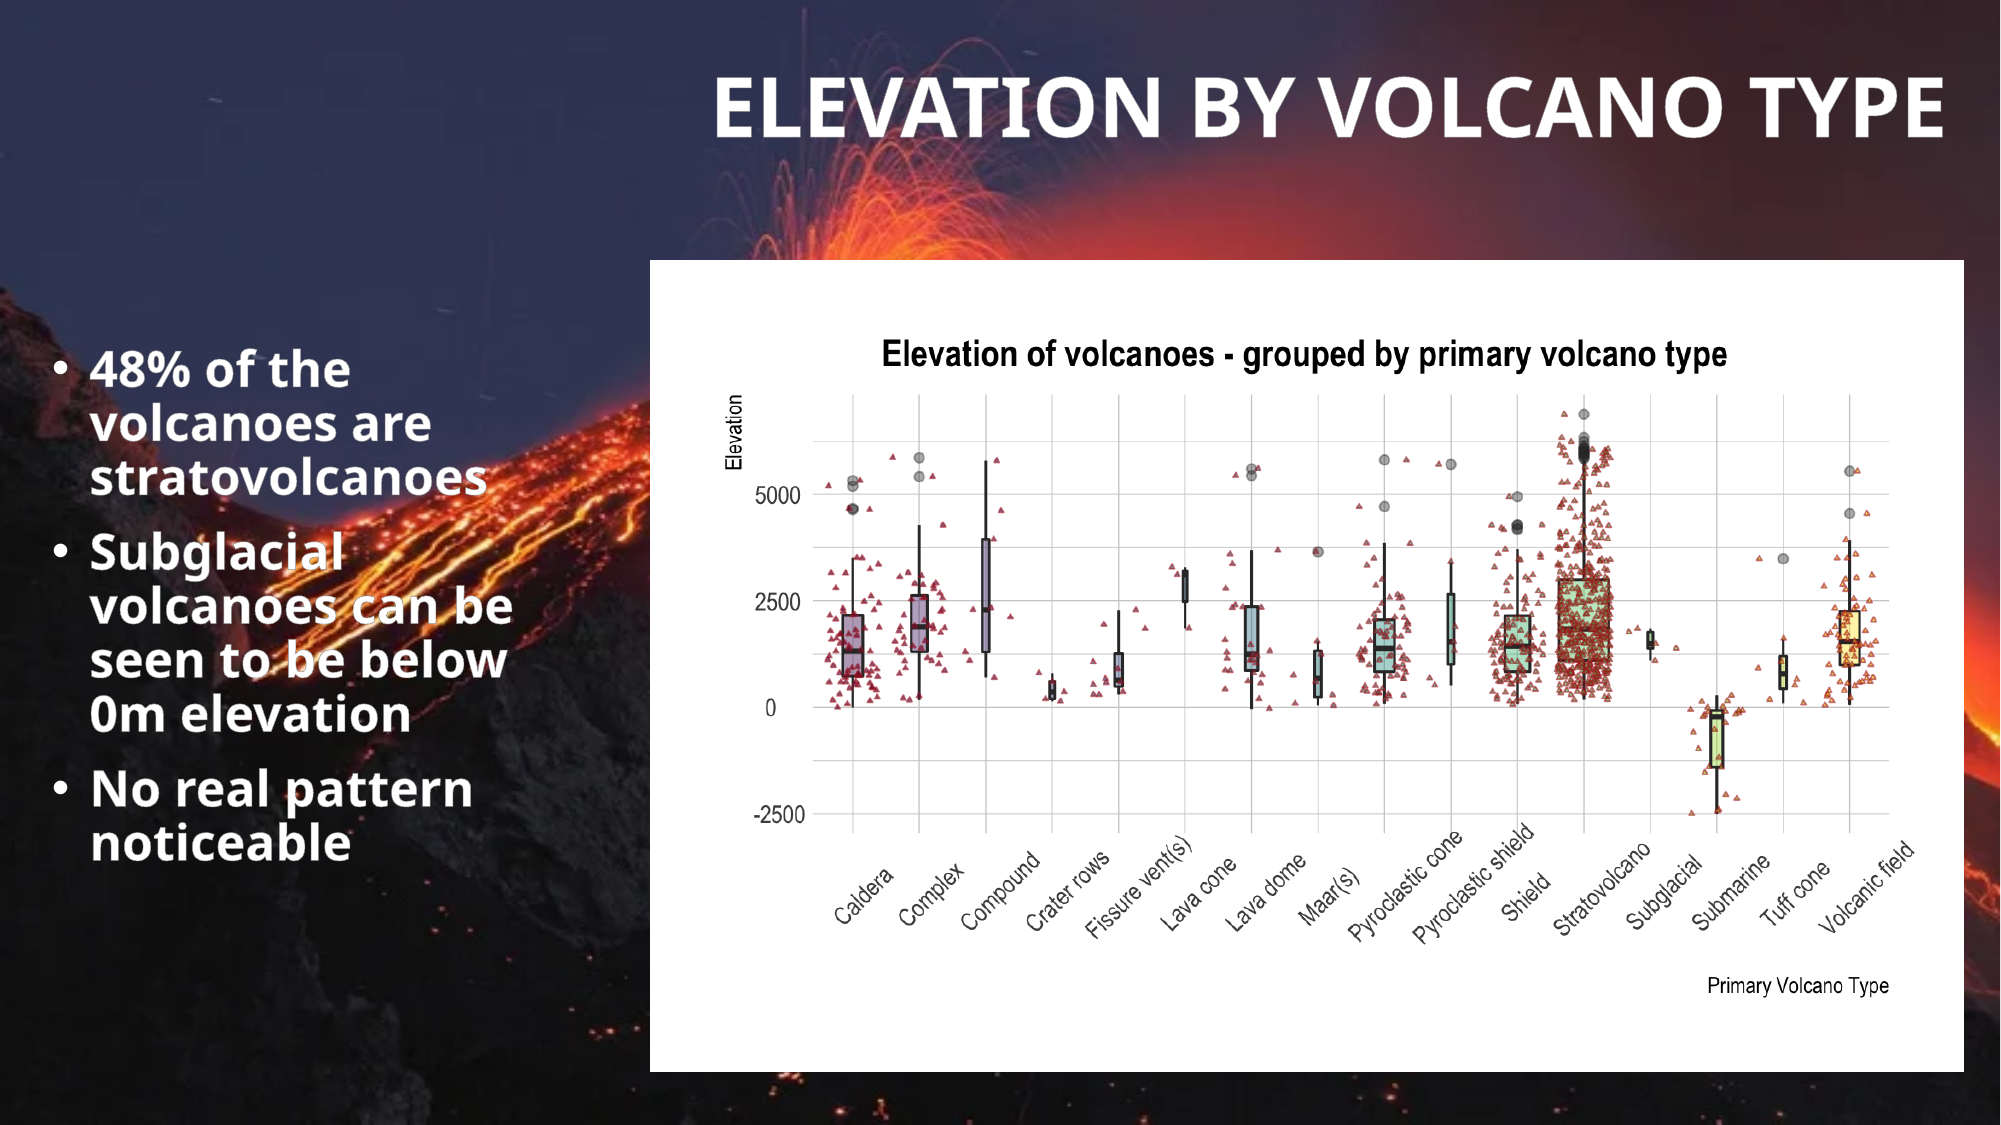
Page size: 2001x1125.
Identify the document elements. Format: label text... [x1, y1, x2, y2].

picture [0, 0, 2001, 1125]
title Elevation by volcano type [550, 4, 1963, 217]
list 48% of the volcanoes are stratovolcanoes Subglacial volcanoes can be seen to be below 0m elevation No real pattern noticeable [36, 336, 575, 997]
